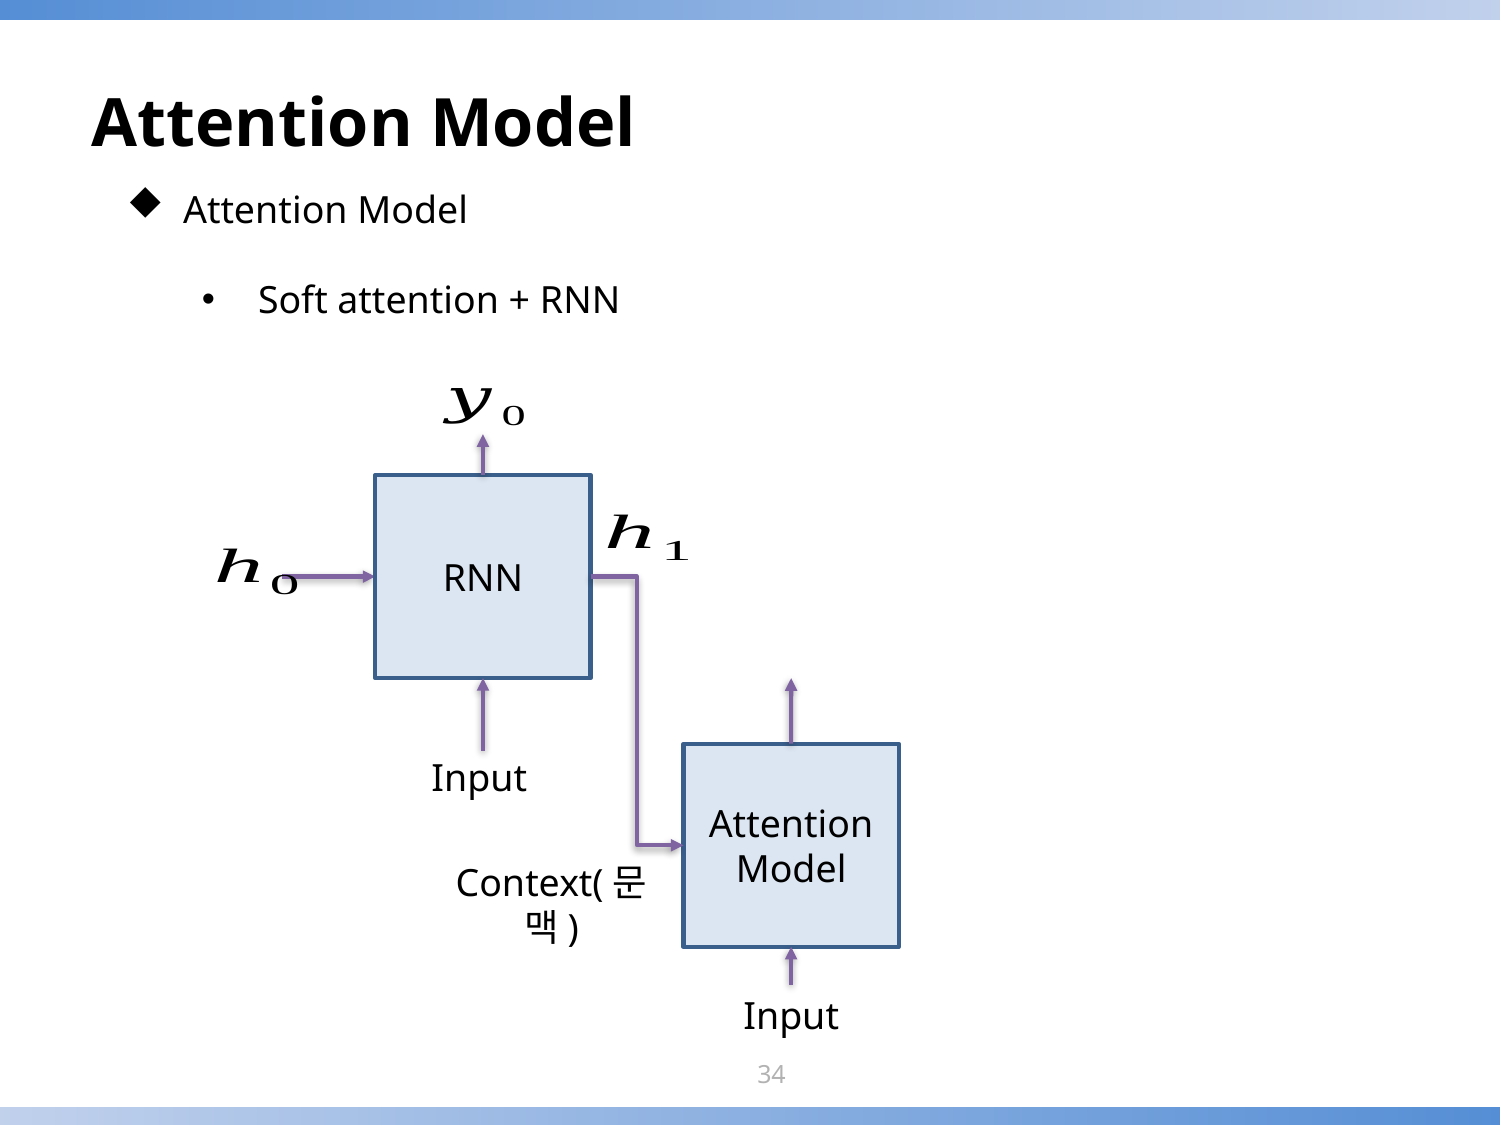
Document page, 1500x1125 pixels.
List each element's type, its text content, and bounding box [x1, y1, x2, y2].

text_box Context(문맥) [419, 851, 684, 957]
text_box Input [638, 984, 944, 1045]
text_box Attention Model Soft attention + RNN [112, 178, 1382, 1125]
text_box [590, 576, 684, 846]
slide_number 34 [596, 1045, 947, 1106]
text_box Input [326, 746, 585, 807]
text_box Attention Model [684, 742, 901, 949]
title Attention Model [76, 78, 1500, 161]
text_box [206, 385, 1477, 715]
text_box RNN [373, 473, 593, 680]
